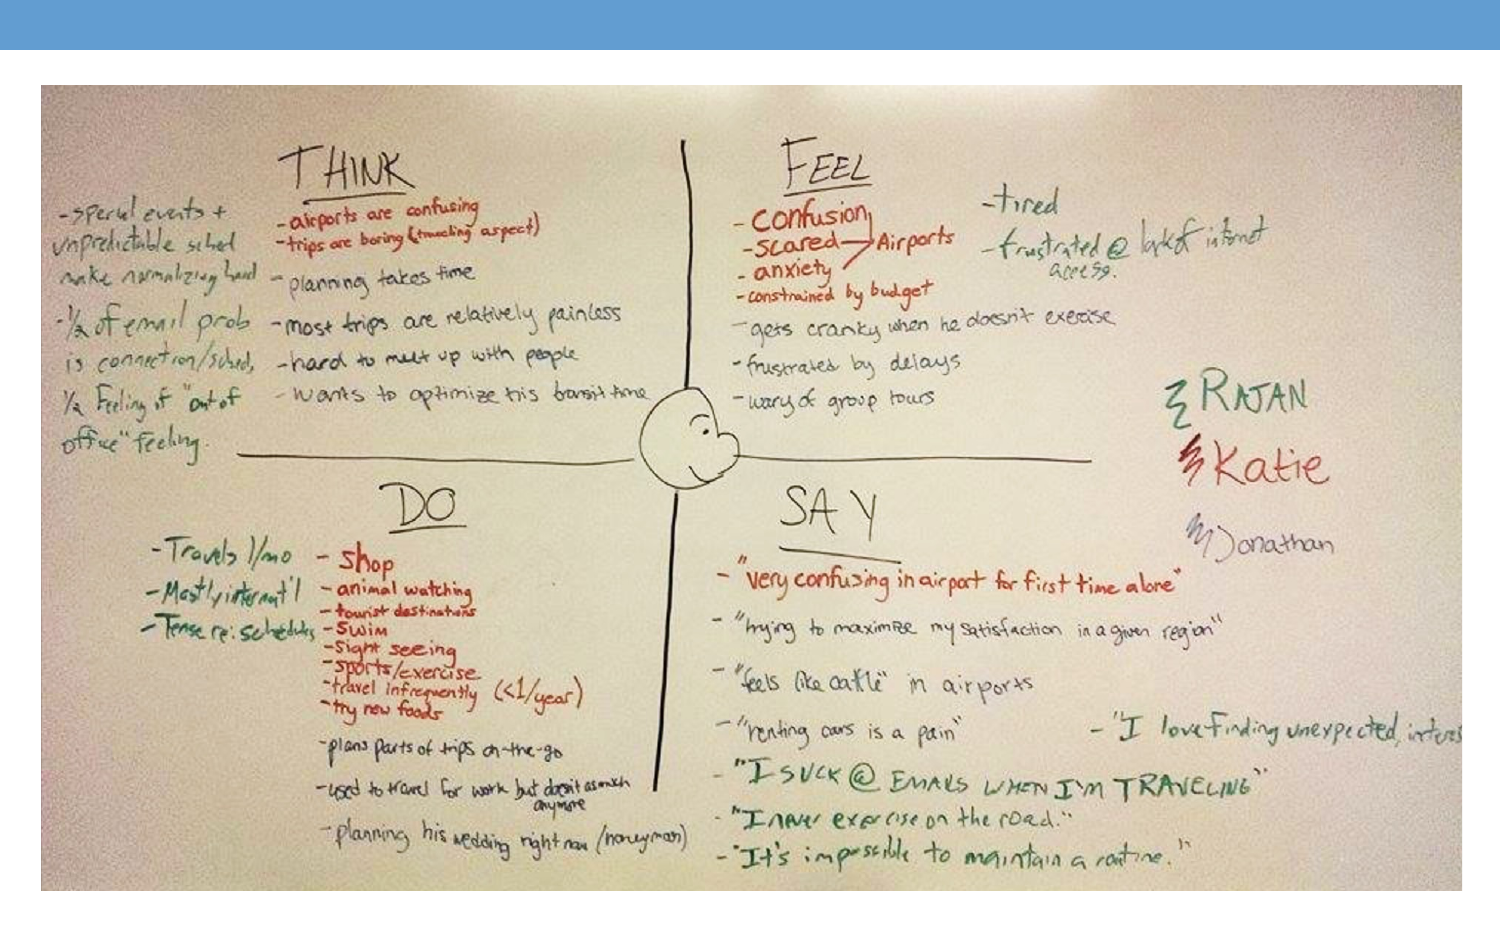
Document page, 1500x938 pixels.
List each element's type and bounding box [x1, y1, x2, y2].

picture [40, 84, 1463, 891]
